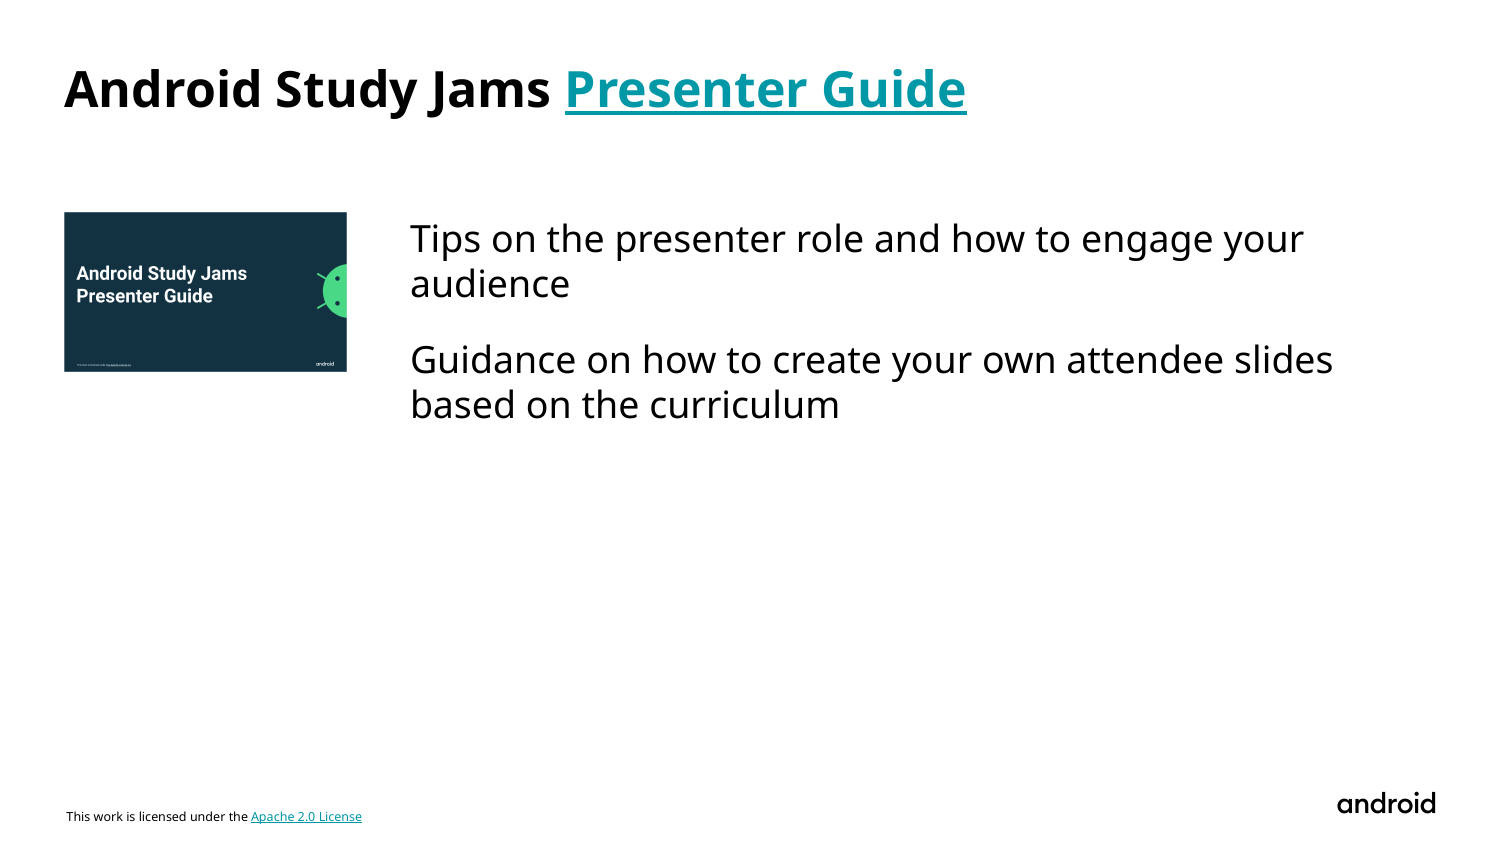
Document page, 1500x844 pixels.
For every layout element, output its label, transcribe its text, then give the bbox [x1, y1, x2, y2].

picture [1334, 788, 1438, 817]
picture [64, 212, 347, 372]
title Android Study Jams Presenter Guide [49, 42, 1304, 163]
title Tips on the presenter role and how to engage your audience Guidance on how to create your own attendee slides based on the curriculum [394, 199, 1448, 334]
